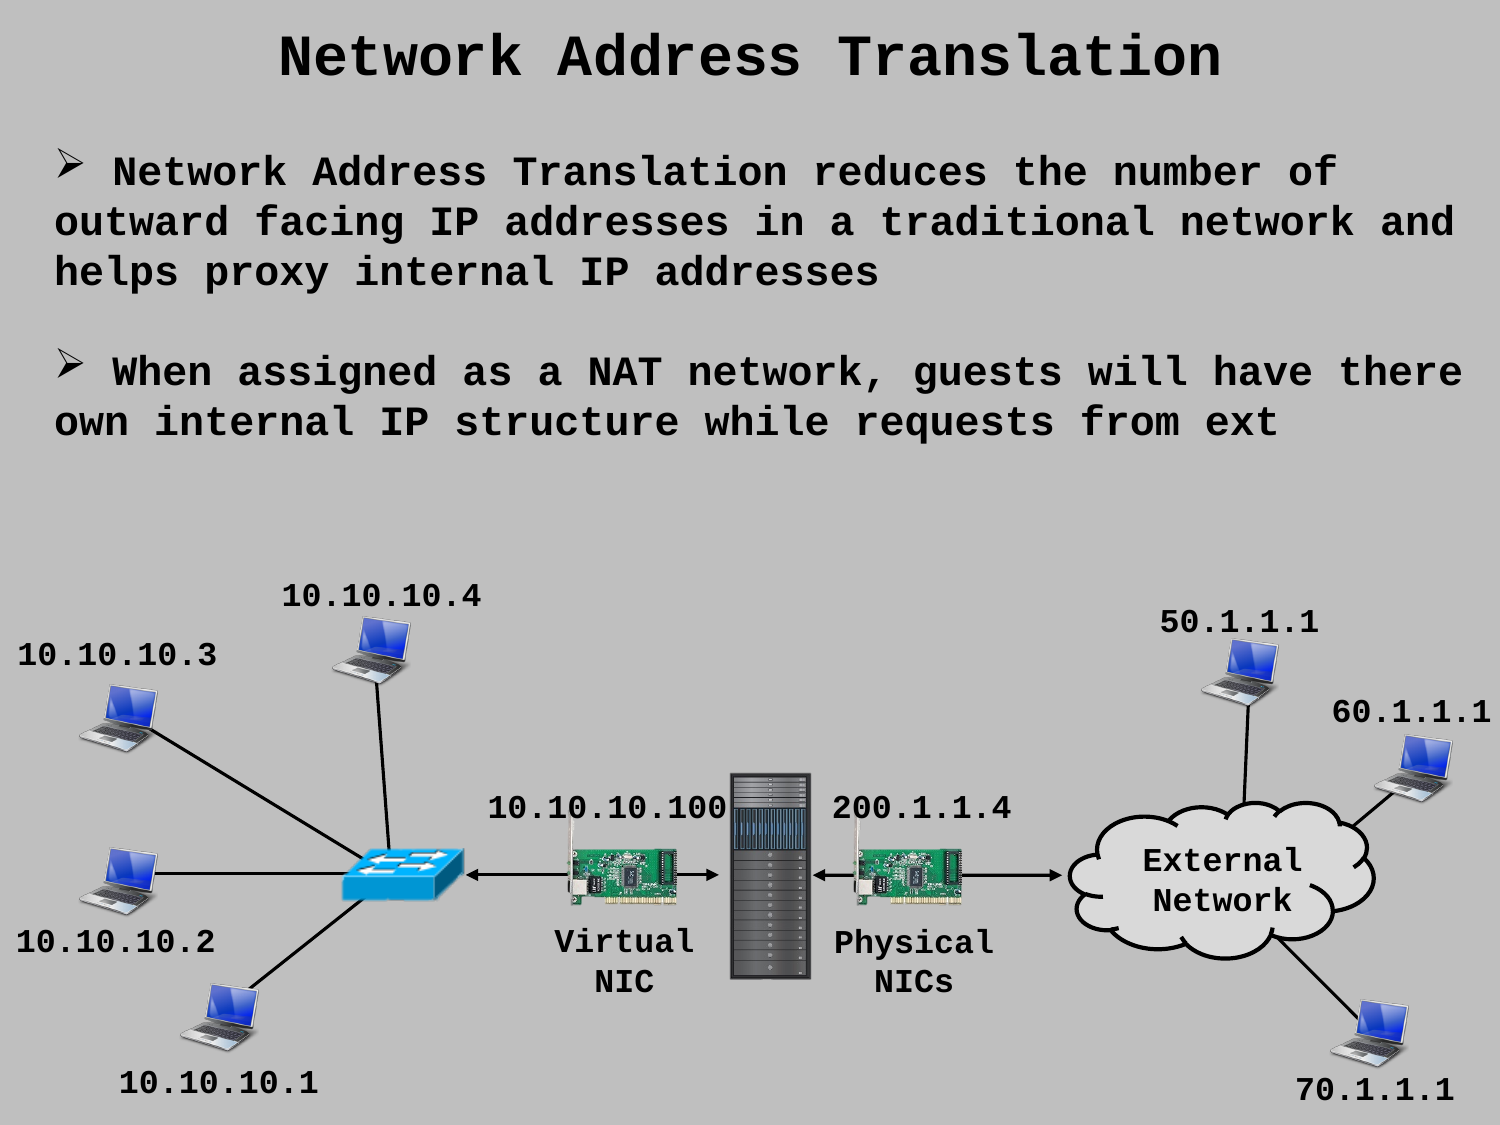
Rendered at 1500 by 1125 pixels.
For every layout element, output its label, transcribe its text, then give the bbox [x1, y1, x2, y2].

text_box [1067, 805, 1235, 960]
picture [369, 855, 406, 864]
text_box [1219, 879, 1375, 1035]
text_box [373, 696, 391, 846]
picture [553, 808, 681, 936]
picture [838, 808, 967, 936]
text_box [1297, 768, 1422, 873]
picture [726, 769, 814, 981]
text_box Network Address Translation [1, 9, 1500, 95]
text_box 50.1.1.1 [1144, 592, 1335, 647]
picture [399, 862, 435, 870]
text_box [1240, 718, 1250, 878]
text_box External Network [1255, 830, 1293, 878]
picture [364, 848, 467, 902]
text_box 10.10.10.1 [104, 1053, 334, 1108]
text_box Network Address Translation reduces the number of outward facing IP addresses in a traditional network and helps proxy internal IP addresses When assigned as a NAT network, guests will have there own internal IP structure while requests from ext [39, 136, 1500, 588]
text_box 10.10.10.100 [472, 778, 721, 833]
text_box 70.1.1.1 [1280, 1059, 1470, 1115]
text_box 10.10.10.2 [1, 912, 219, 967]
text_box Virtual NIC [539, 912, 710, 1007]
text_box 10.10.10.4 [266, 565, 497, 620]
picture [179, 982, 259, 1054]
text_box [1255, 800, 1292, 830]
picture [340, 848, 436, 902]
text_box External Network [1127, 830, 1235, 926]
picture [331, 615, 411, 687]
picture [78, 846, 158, 918]
text_box 60.1.1.1 [1316, 682, 1500, 737]
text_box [125, 714, 368, 876]
picture [1329, 998, 1409, 1070]
text_box 200.1.1.4 [818, 778, 1027, 833]
text_box Physical NICs [819, 912, 1010, 1007]
picture [1199, 637, 1280, 709]
picture [77, 683, 158, 756]
picture [1373, 733, 1453, 805]
text_box 10.10.10.3 [2, 624, 233, 680]
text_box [224, 884, 398, 1009]
